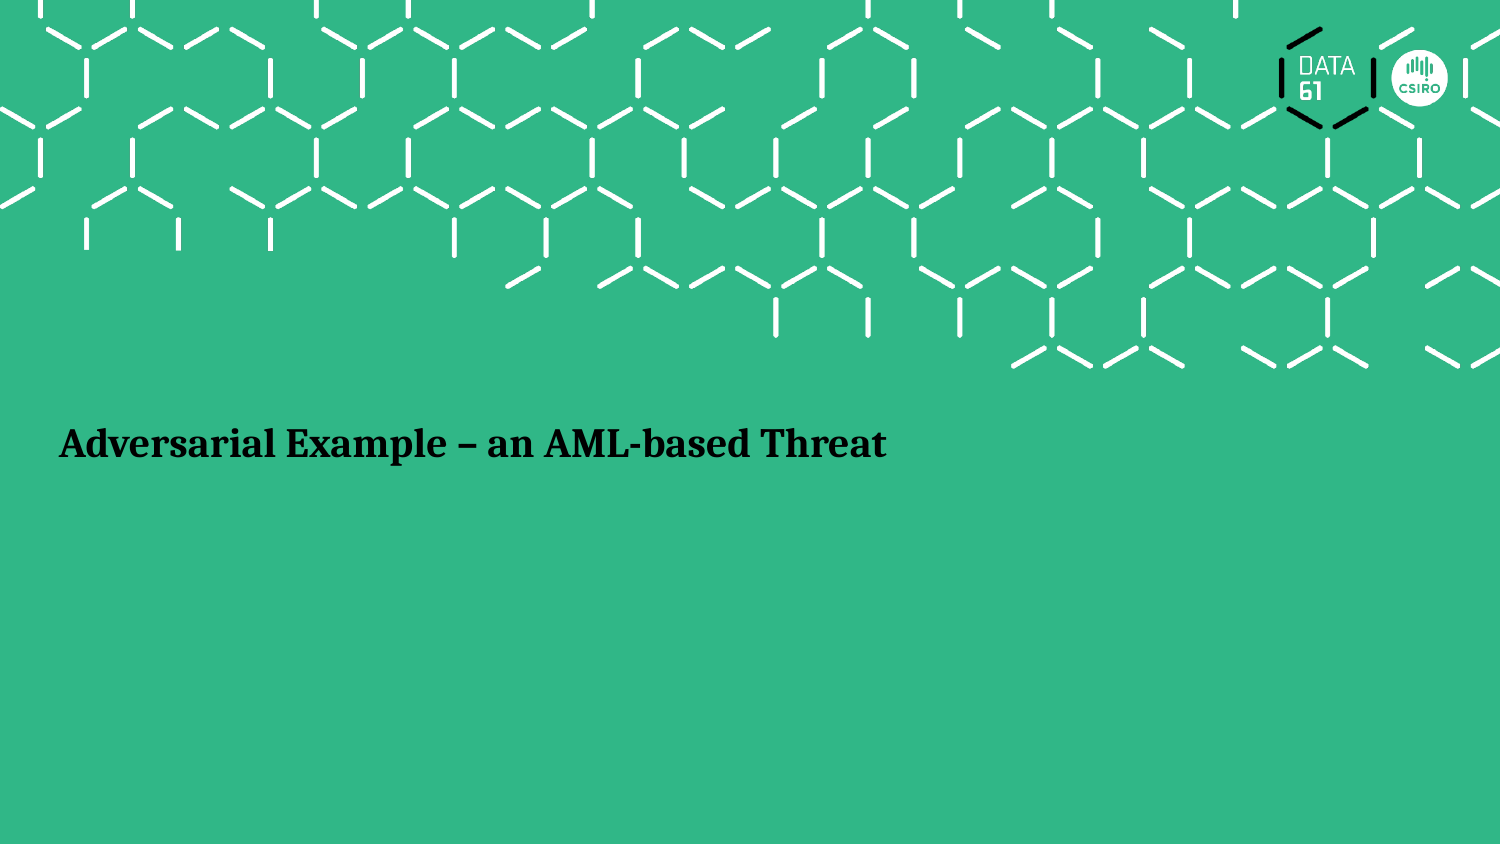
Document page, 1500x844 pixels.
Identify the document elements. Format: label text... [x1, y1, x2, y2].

picture [0, 0, 1500, 375]
list Adversarial Example – an AML-based Threat [59, 421, 1447, 789]
